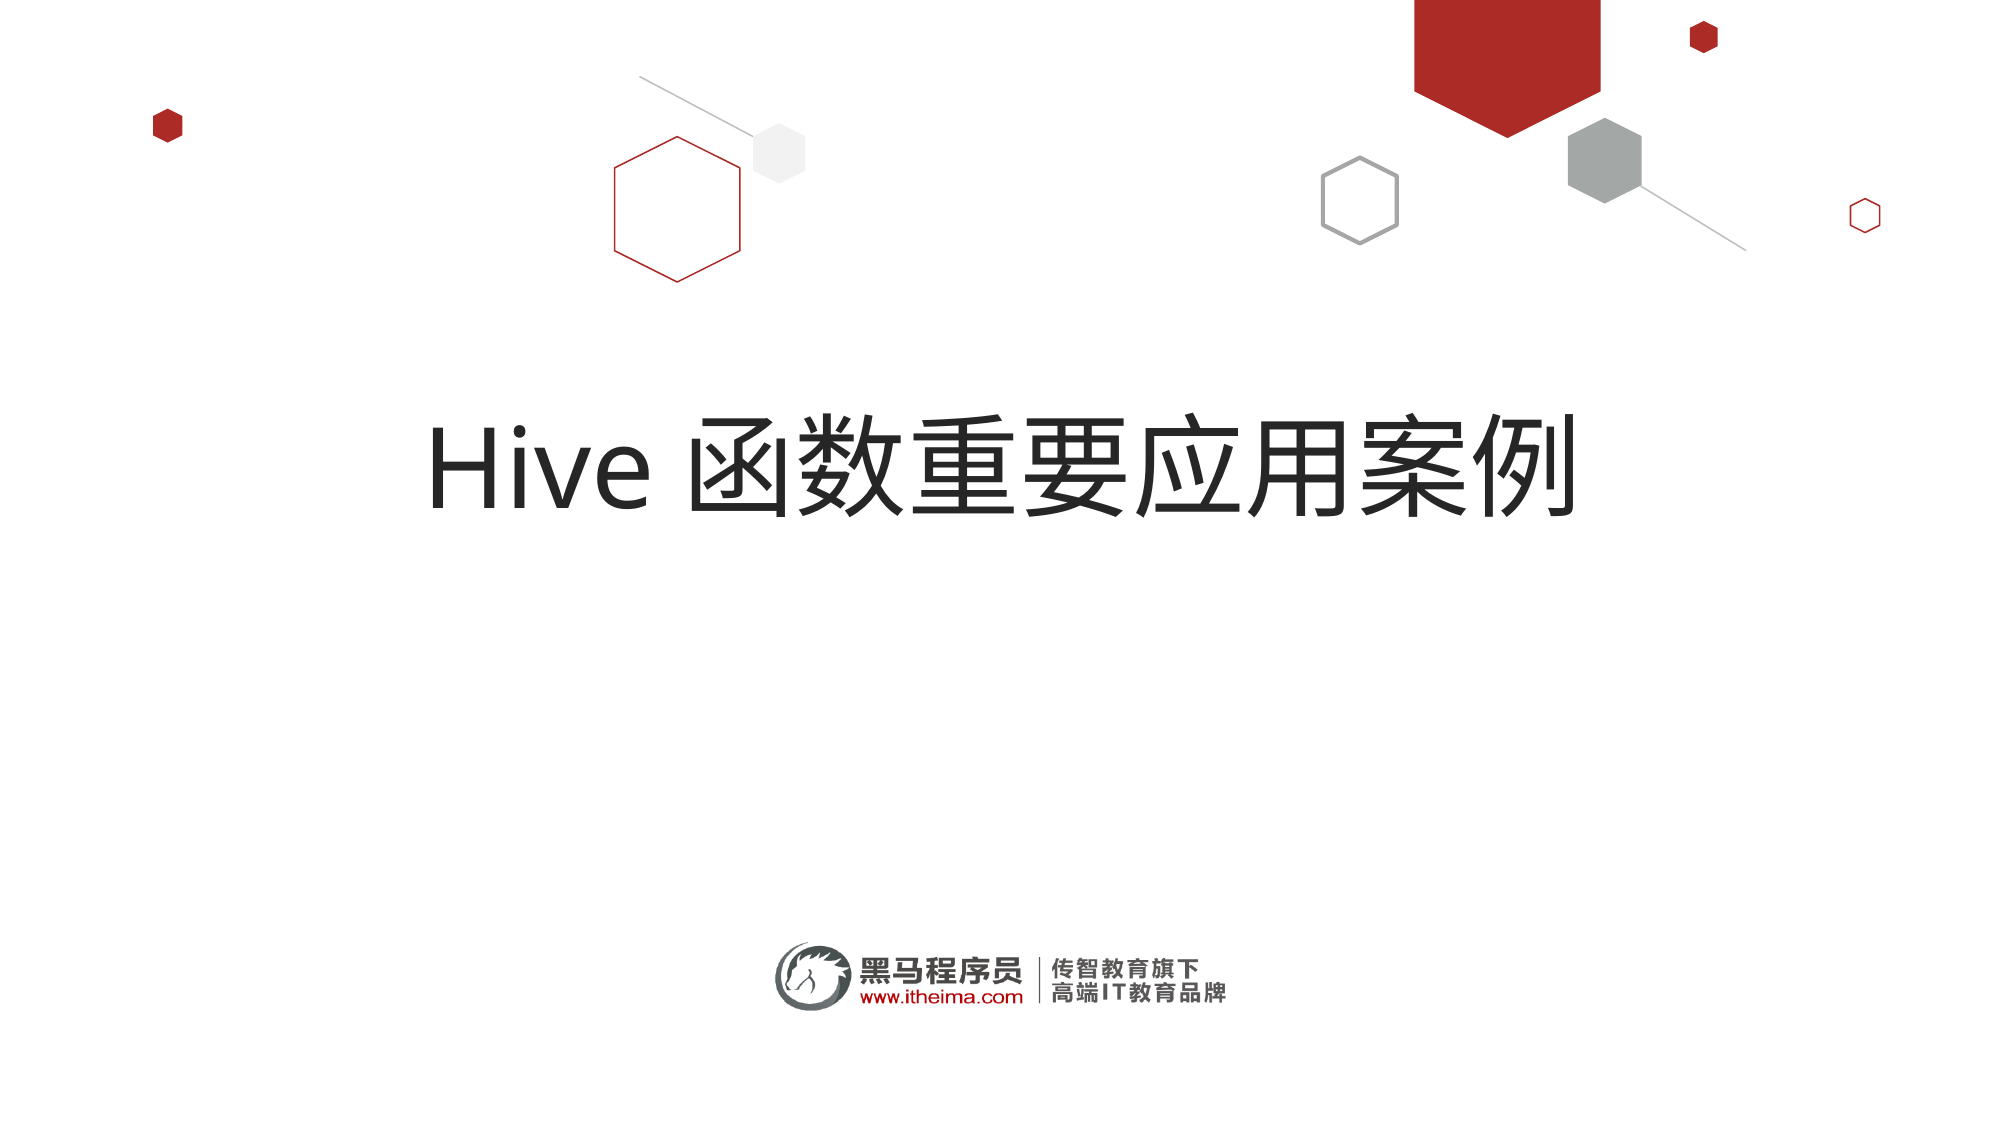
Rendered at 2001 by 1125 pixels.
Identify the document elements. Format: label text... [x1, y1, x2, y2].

title Hive函数重要应用案例 [137, 368, 1867, 559]
picture [774, 939, 1226, 1013]
